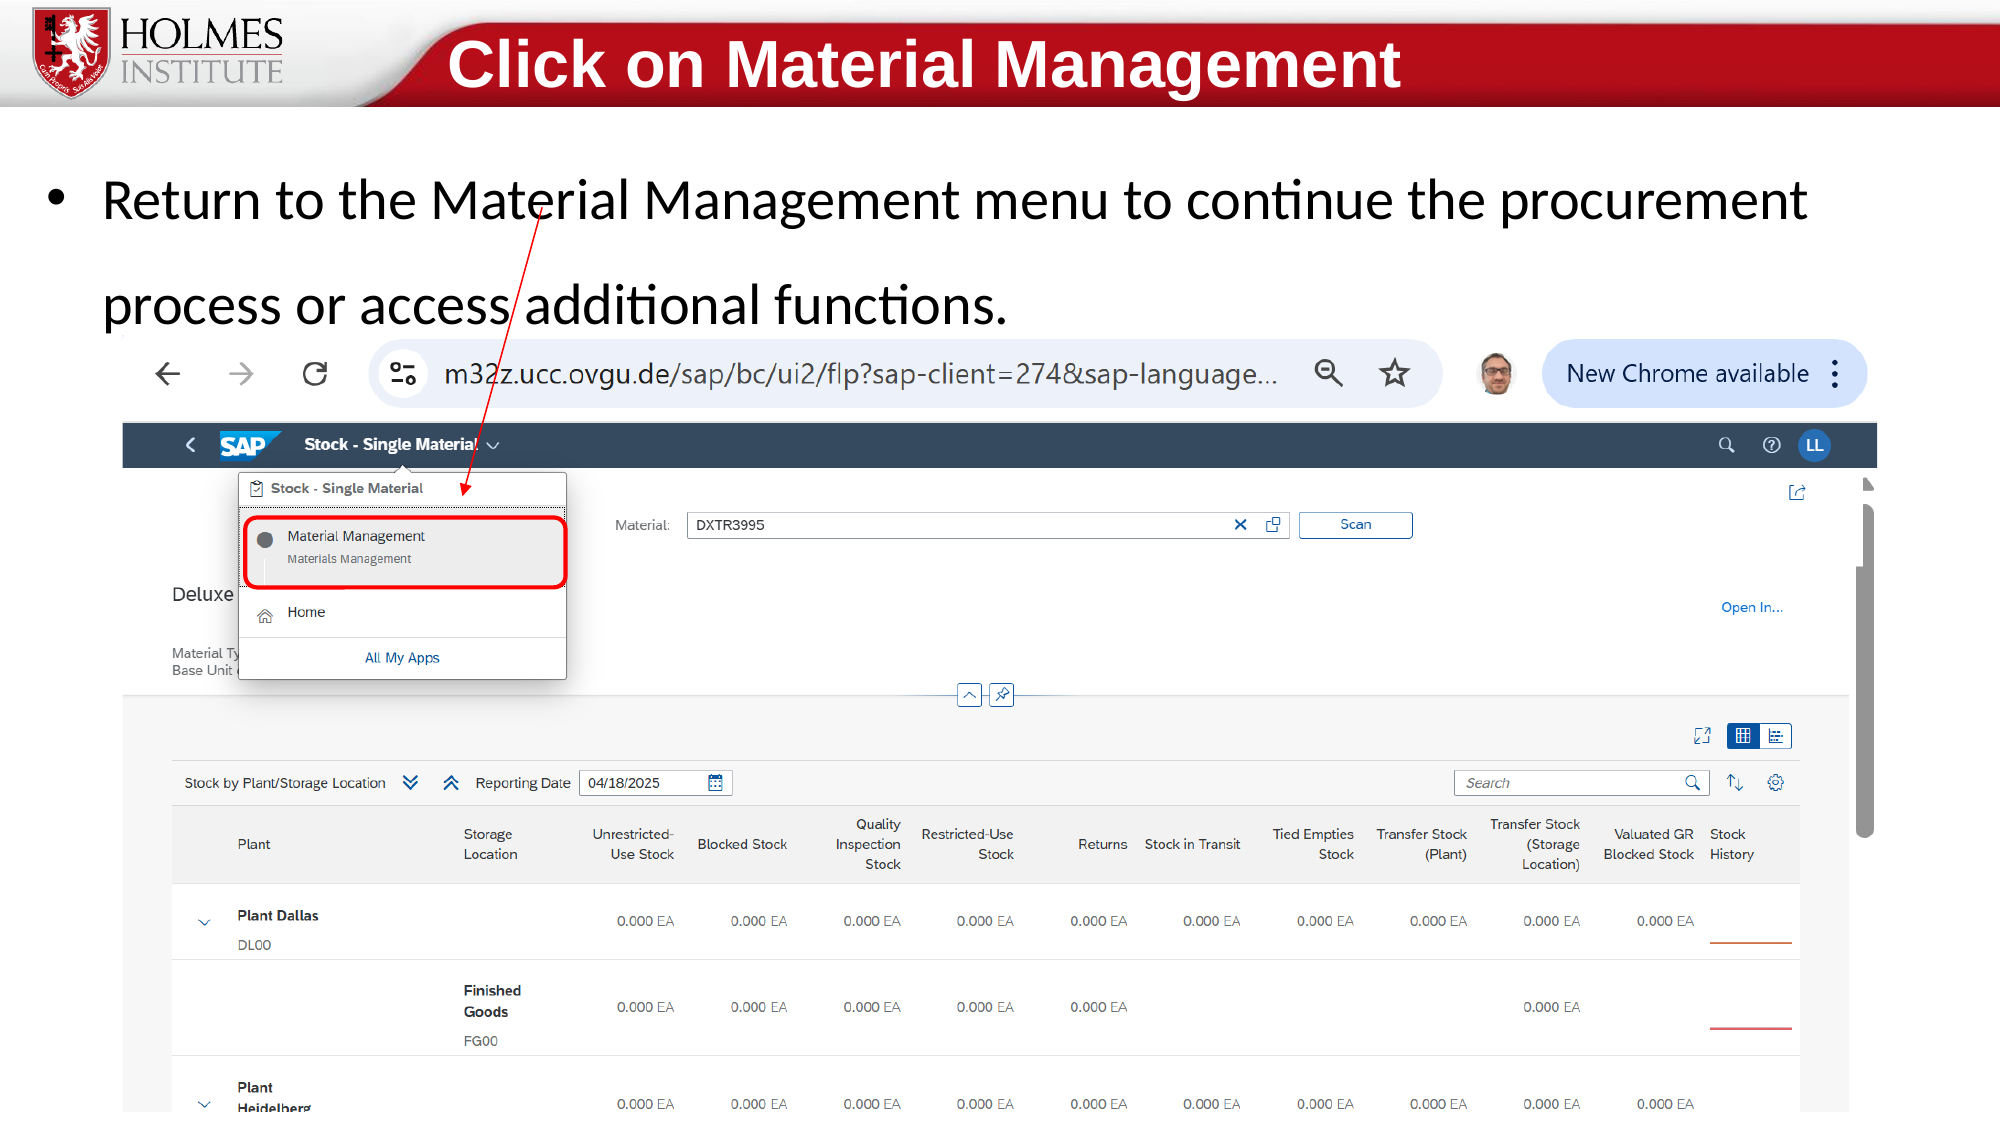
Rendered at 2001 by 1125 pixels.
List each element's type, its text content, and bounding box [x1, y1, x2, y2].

picture [122, 335, 1878, 1112]
text_box Return to the Material Management menu to continue the procurement process or access additional functions. [31, 119, 1913, 344]
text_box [0, 0, 2000, 107]
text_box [462, 207, 543, 497]
